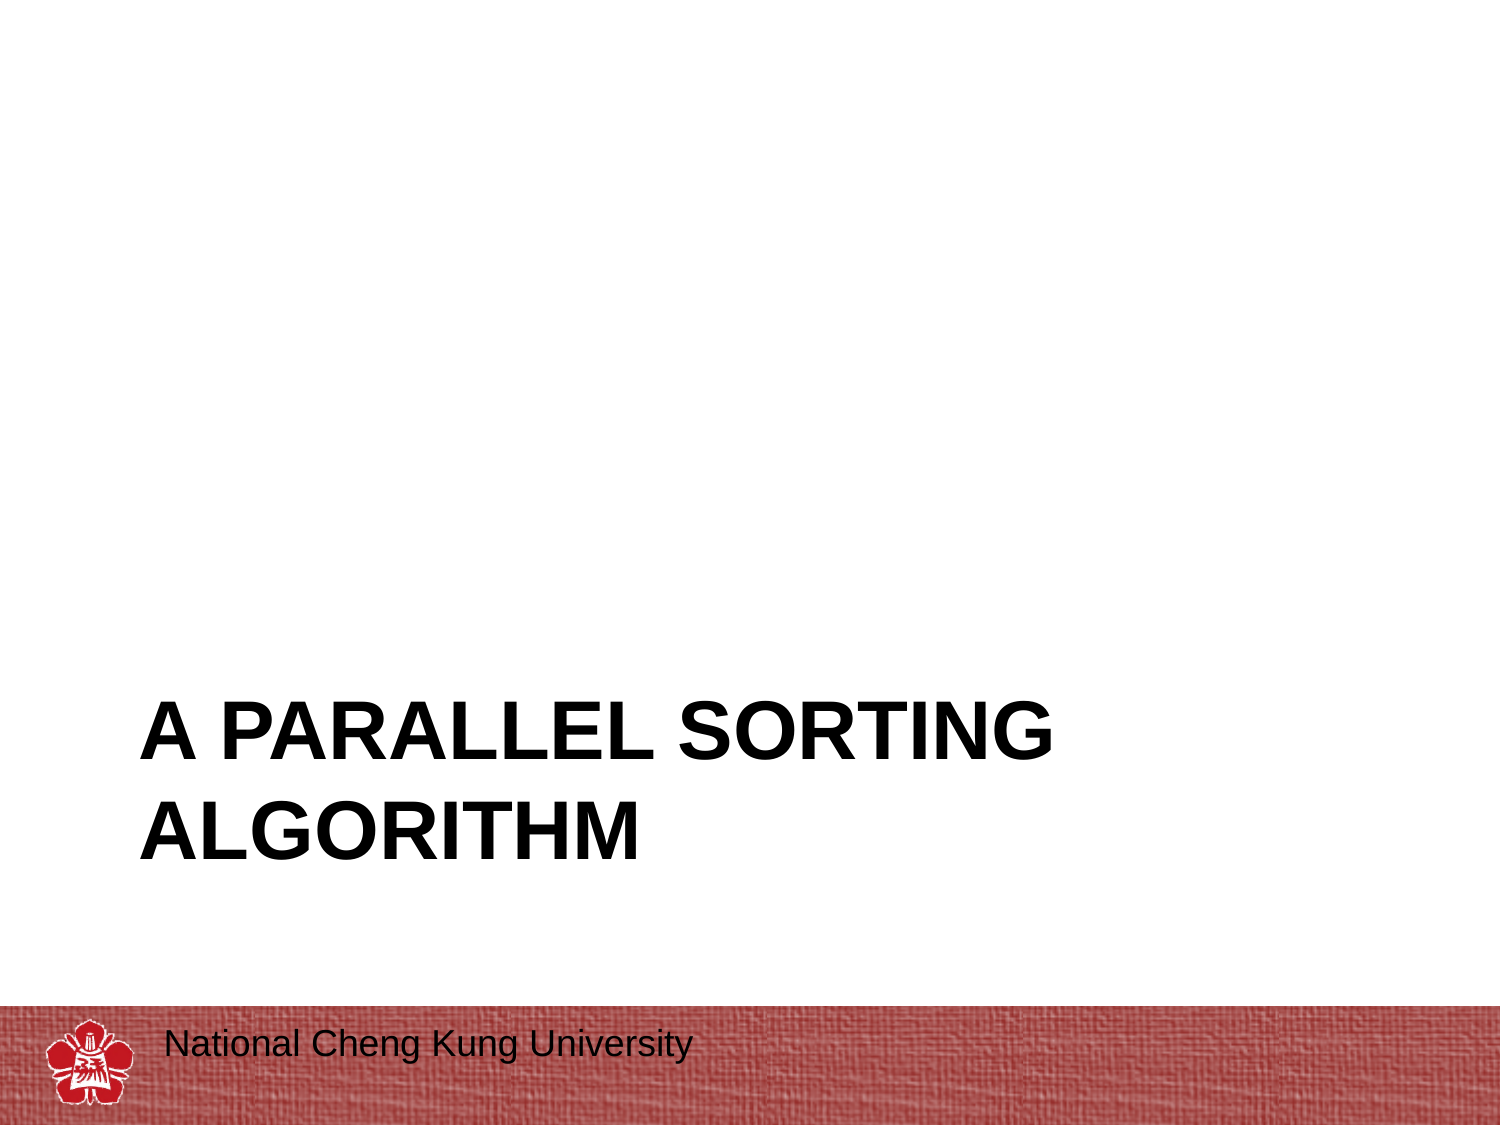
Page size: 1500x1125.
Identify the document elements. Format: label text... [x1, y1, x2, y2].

picture [29, 1006, 148, 1125]
title A parallel sorting algorithm [123, 668, 1399, 886]
